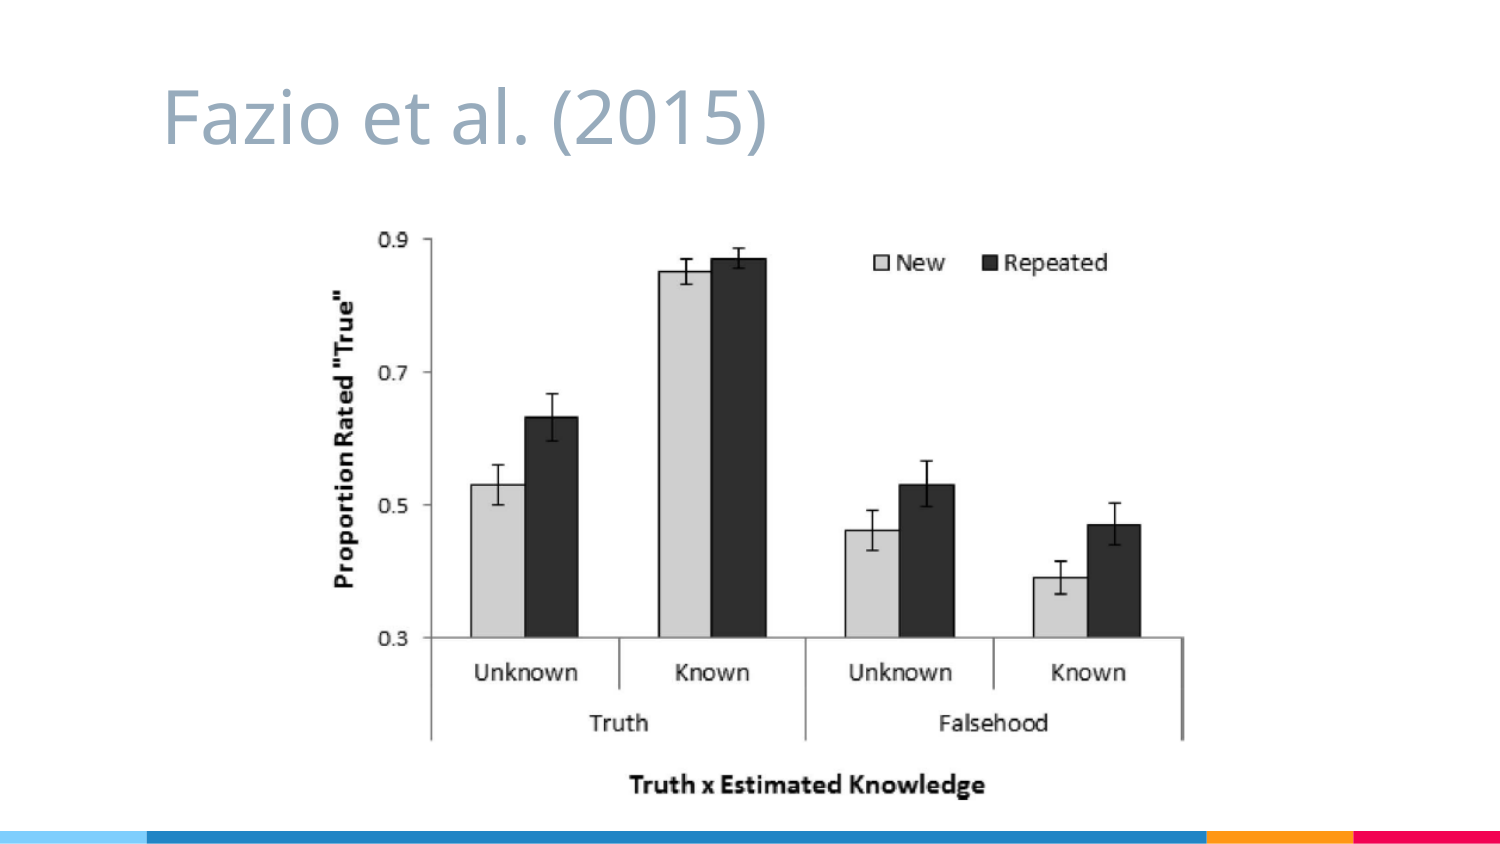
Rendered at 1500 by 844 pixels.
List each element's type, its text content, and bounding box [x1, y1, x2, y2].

title Fazio et al. (2015) [146, 33, 1207, 175]
picture [281, 197, 1219, 818]
